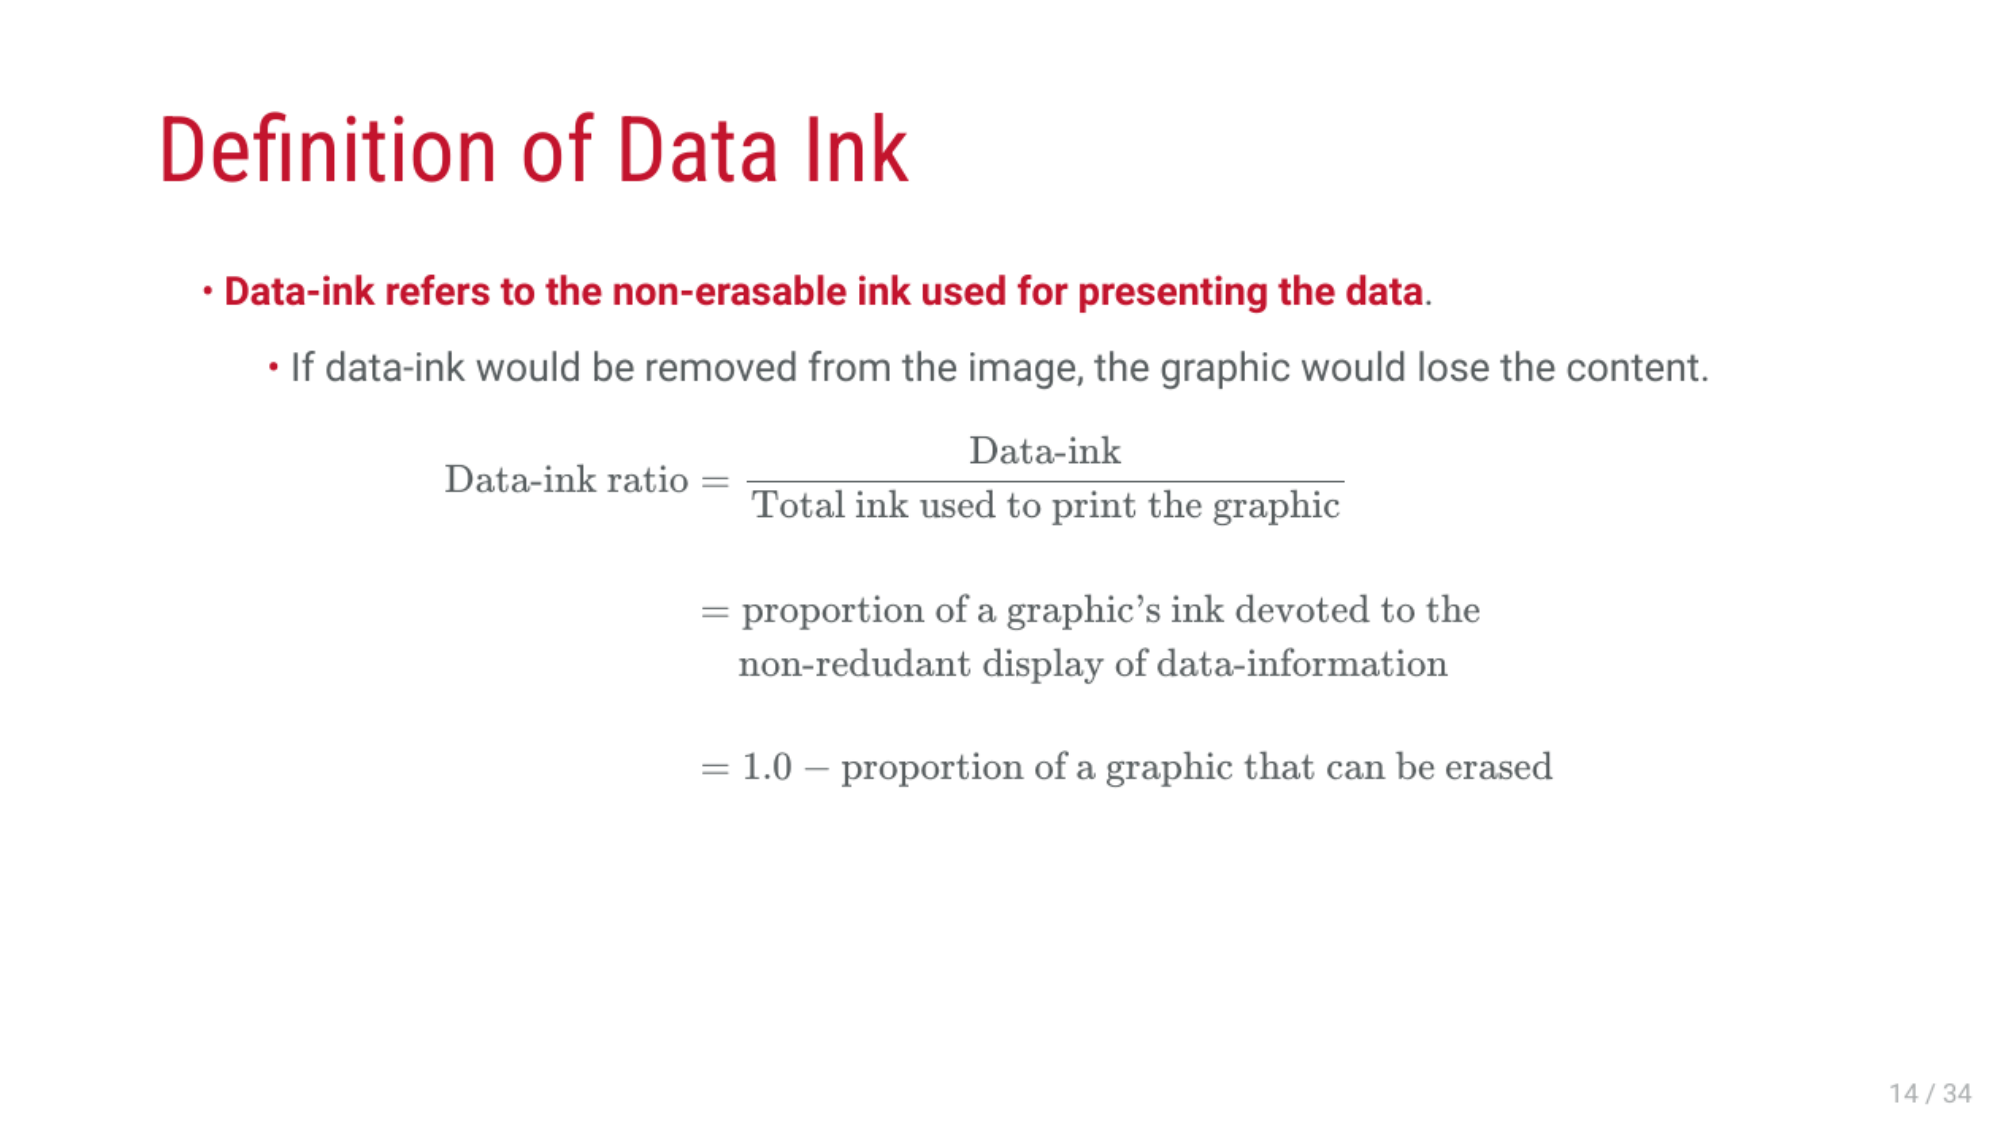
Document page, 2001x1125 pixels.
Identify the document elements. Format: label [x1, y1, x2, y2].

list [0, 0, 2000, 1125]
